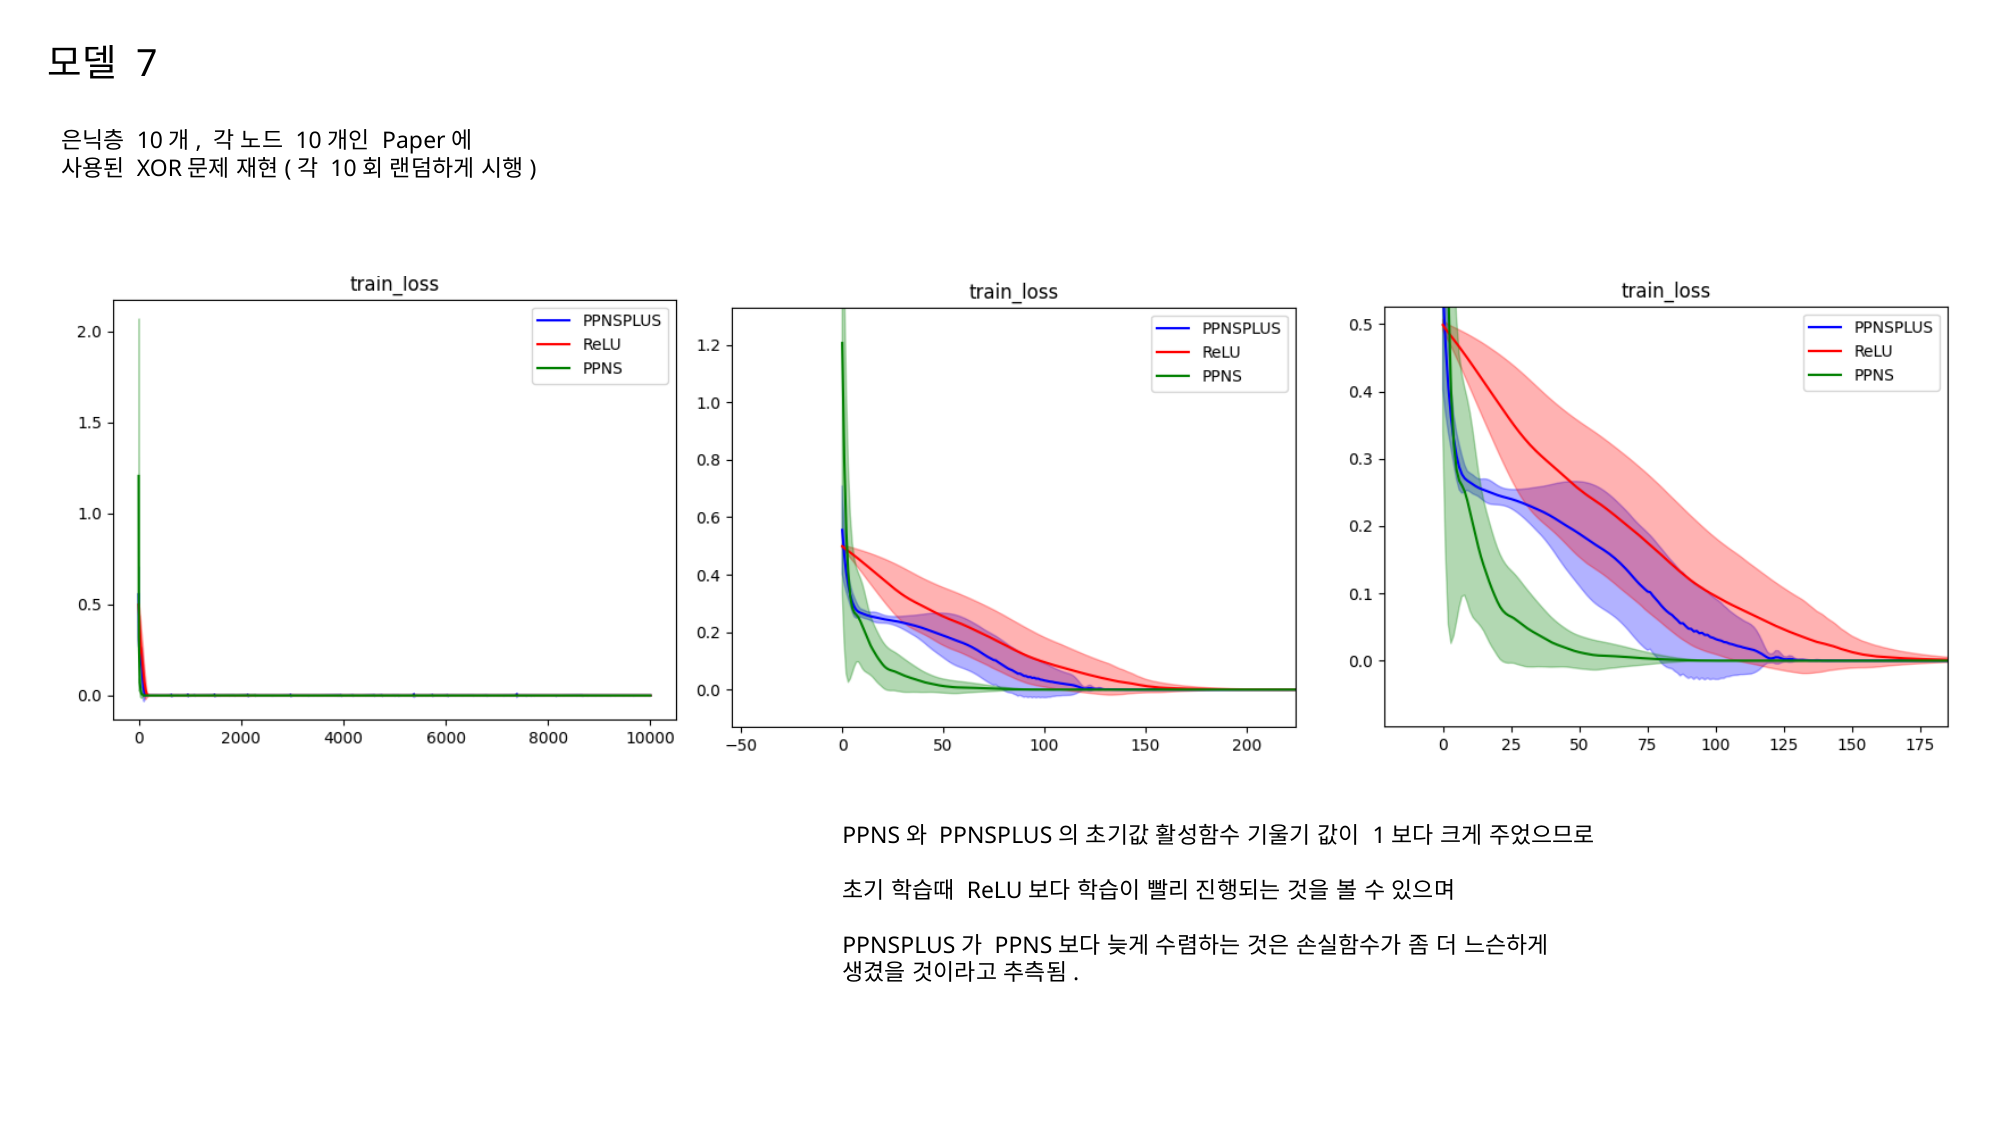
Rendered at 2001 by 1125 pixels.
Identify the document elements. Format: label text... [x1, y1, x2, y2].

text_box 은닉층 10개, 각 노드 10개인 Paper에 사용된 XOR문제 재현(각 10회 랜덤하게 시행) [46, 118, 552, 189]
picture [70, 276, 1307, 753]
text_box PPNS와 PPNSPLUS의 초기값 활성함수 기울기 값이 1보다 크게 주었으므로 초기 학습때 ReLU보다 학습이 빨리 진행되는 것을 볼 수 있으며 PPNSPLUS가 PPNS보다 늦게 수렴하는 것은 손실함수가 좀 더 느슨하게 생겼을 것이라고 추측됨. [827, 813, 1611, 993]
picture [1348, 276, 1959, 765]
text_box 모델 7 [33, 31, 173, 92]
